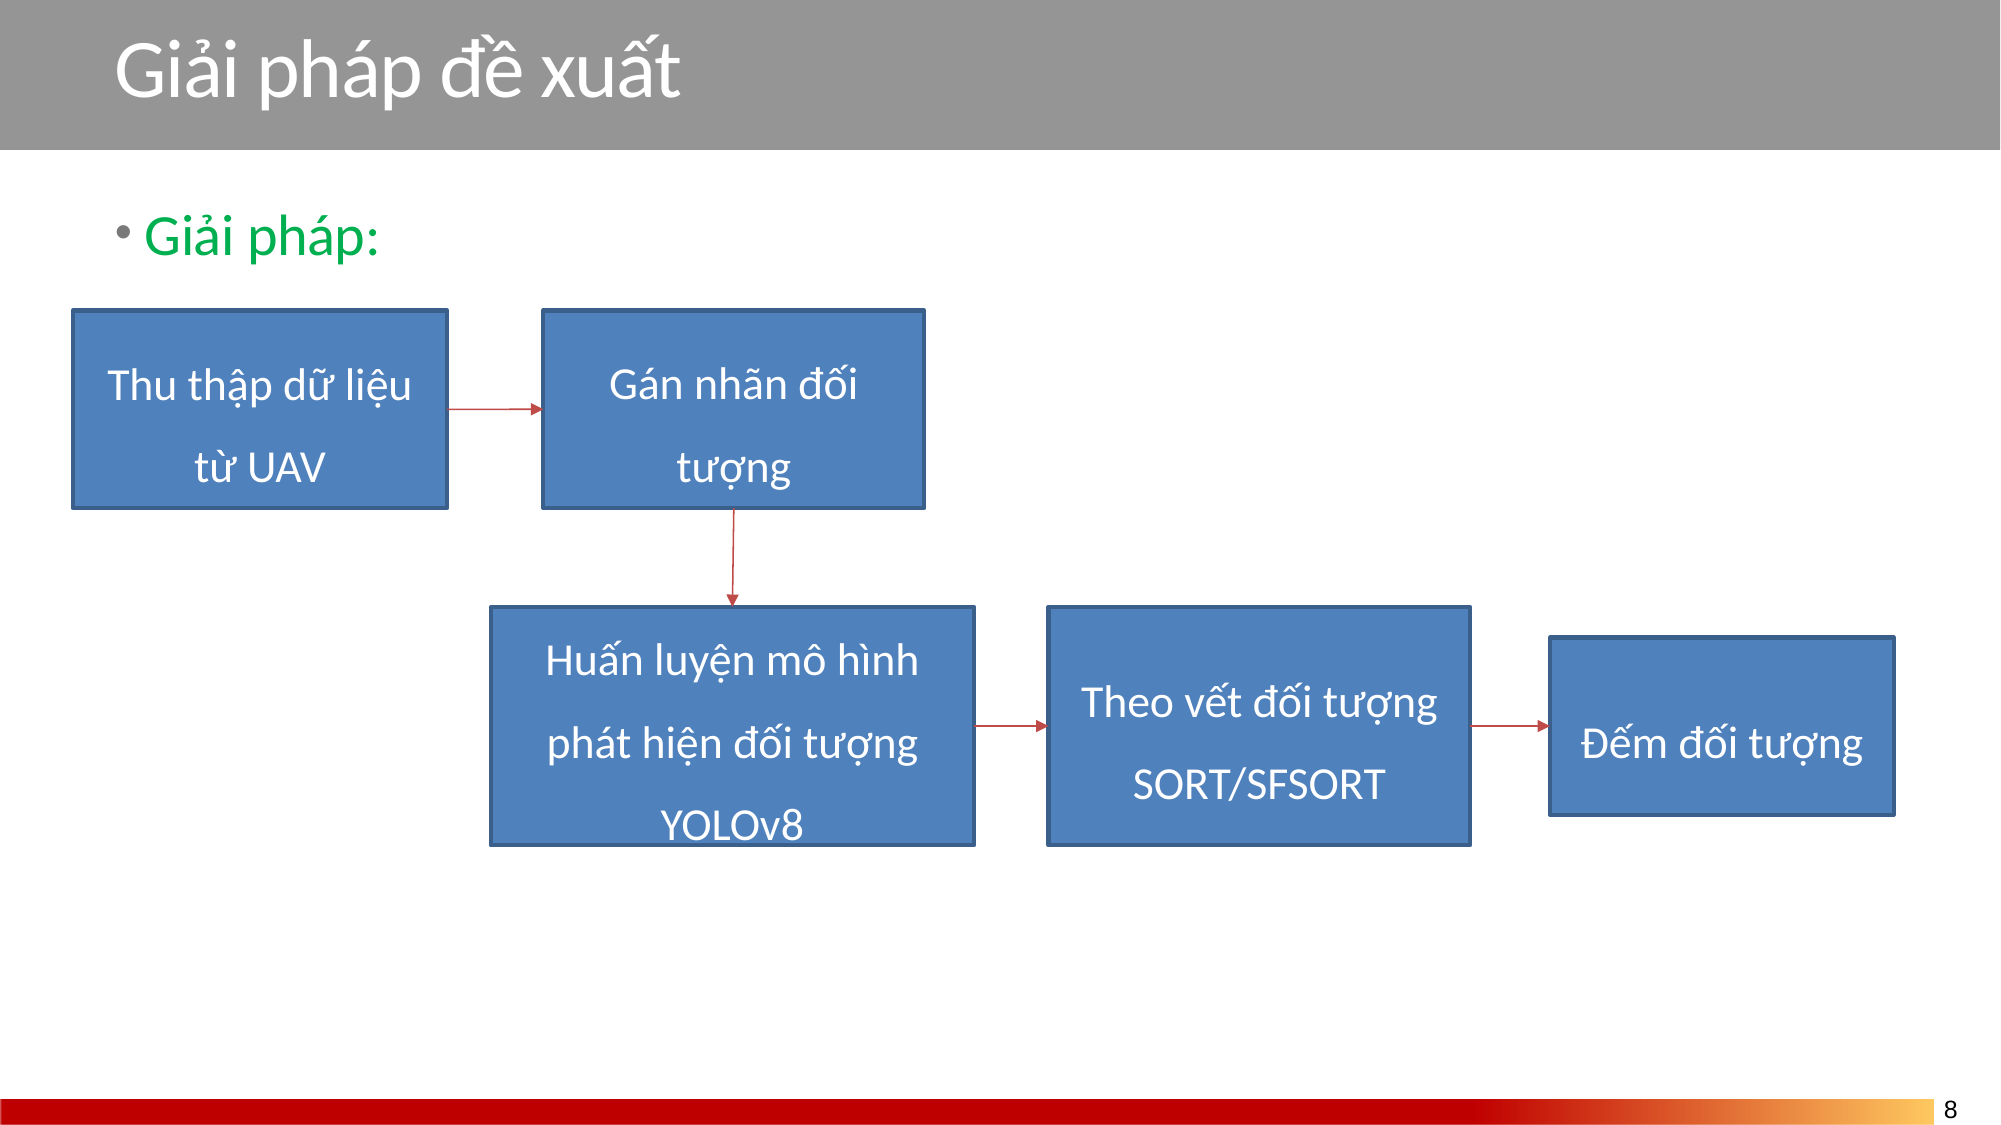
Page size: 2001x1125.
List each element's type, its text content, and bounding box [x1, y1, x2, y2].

picture [0, 1099, 1934, 1125]
text_box Giải pháp: [112, 180, 1981, 268]
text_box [24, 287, 1951, 968]
title Giải pháp đề xuất [112, 12, 1497, 180]
slide_number 8 [1937, 1094, 1981, 1125]
